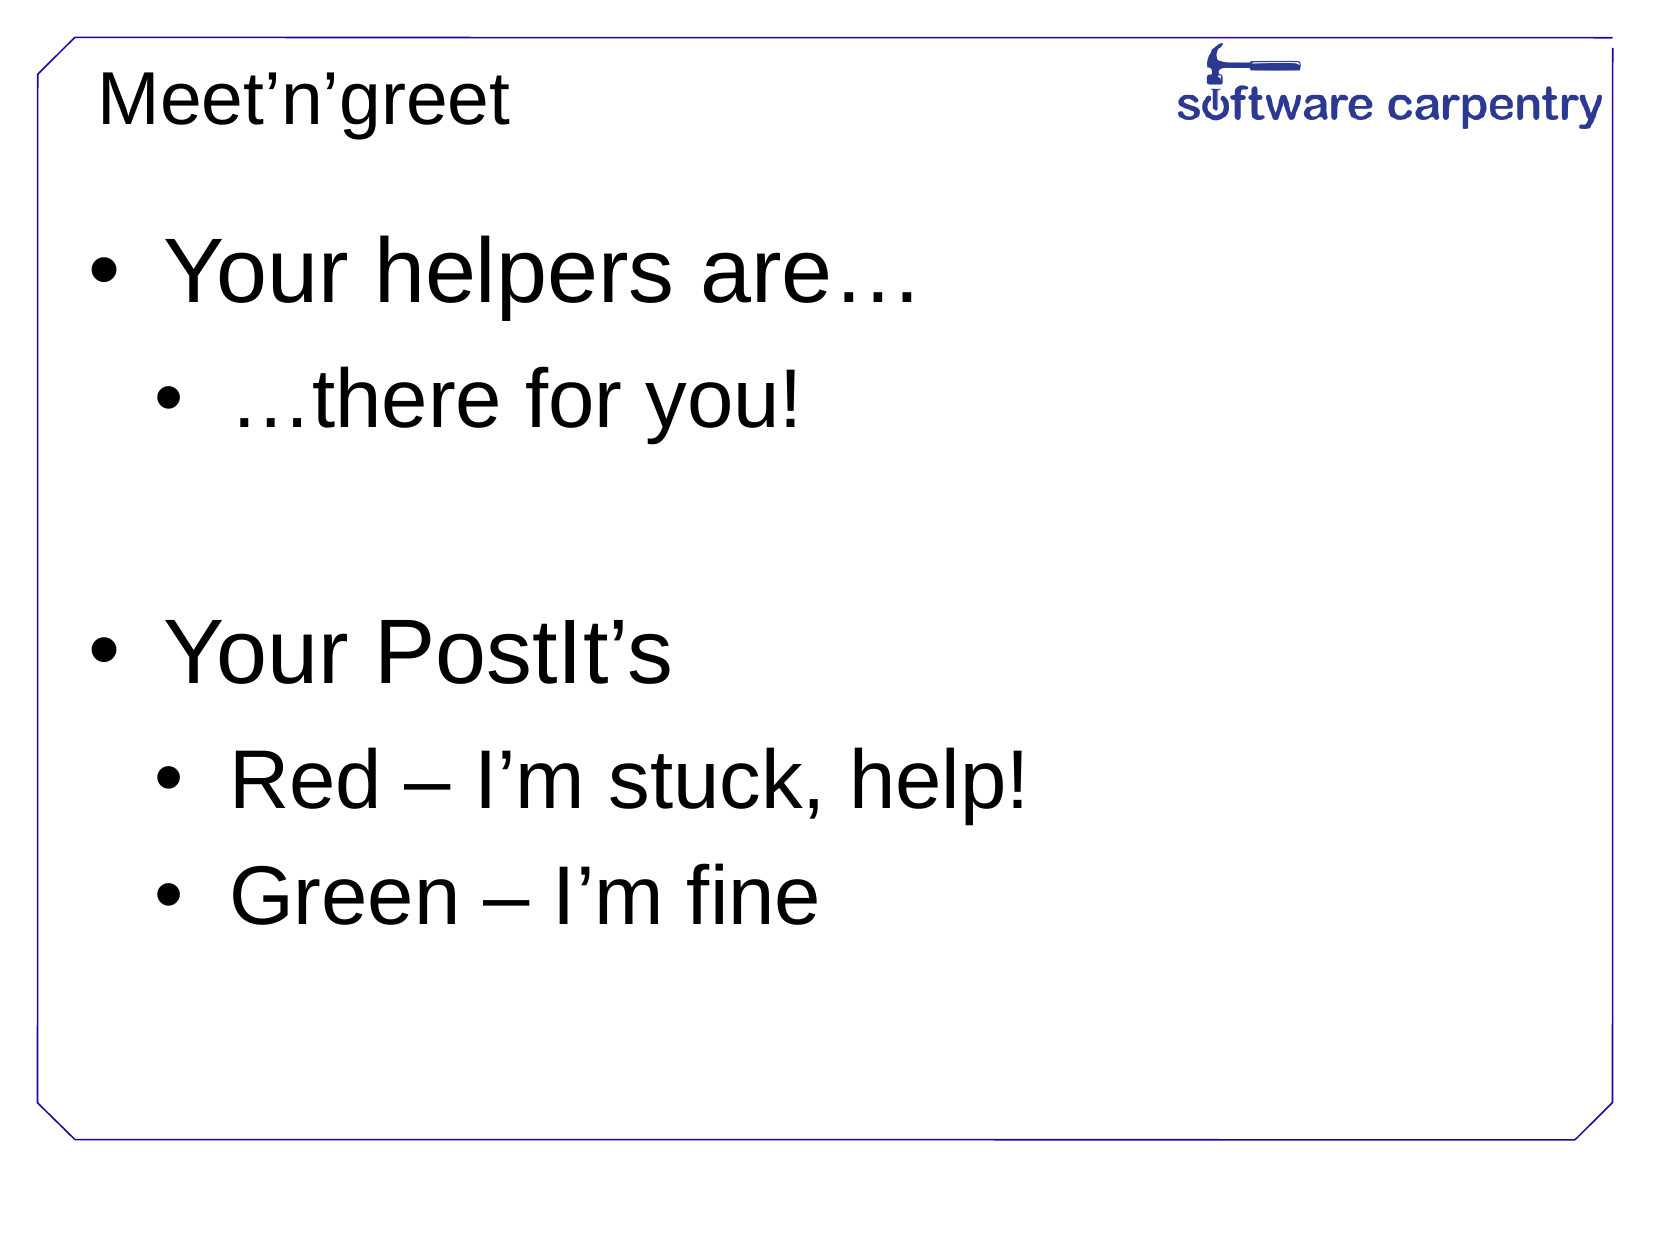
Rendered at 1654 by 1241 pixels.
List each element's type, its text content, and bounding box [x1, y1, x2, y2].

picture [1178, 43, 1602, 129]
title Meet’n’greet [82, 49, 1572, 176]
list Your helpers are… …there for you! Your PostIt’s Red – I’m stuck, help! Green – I’m fine [73, 213, 1574, 1103]
